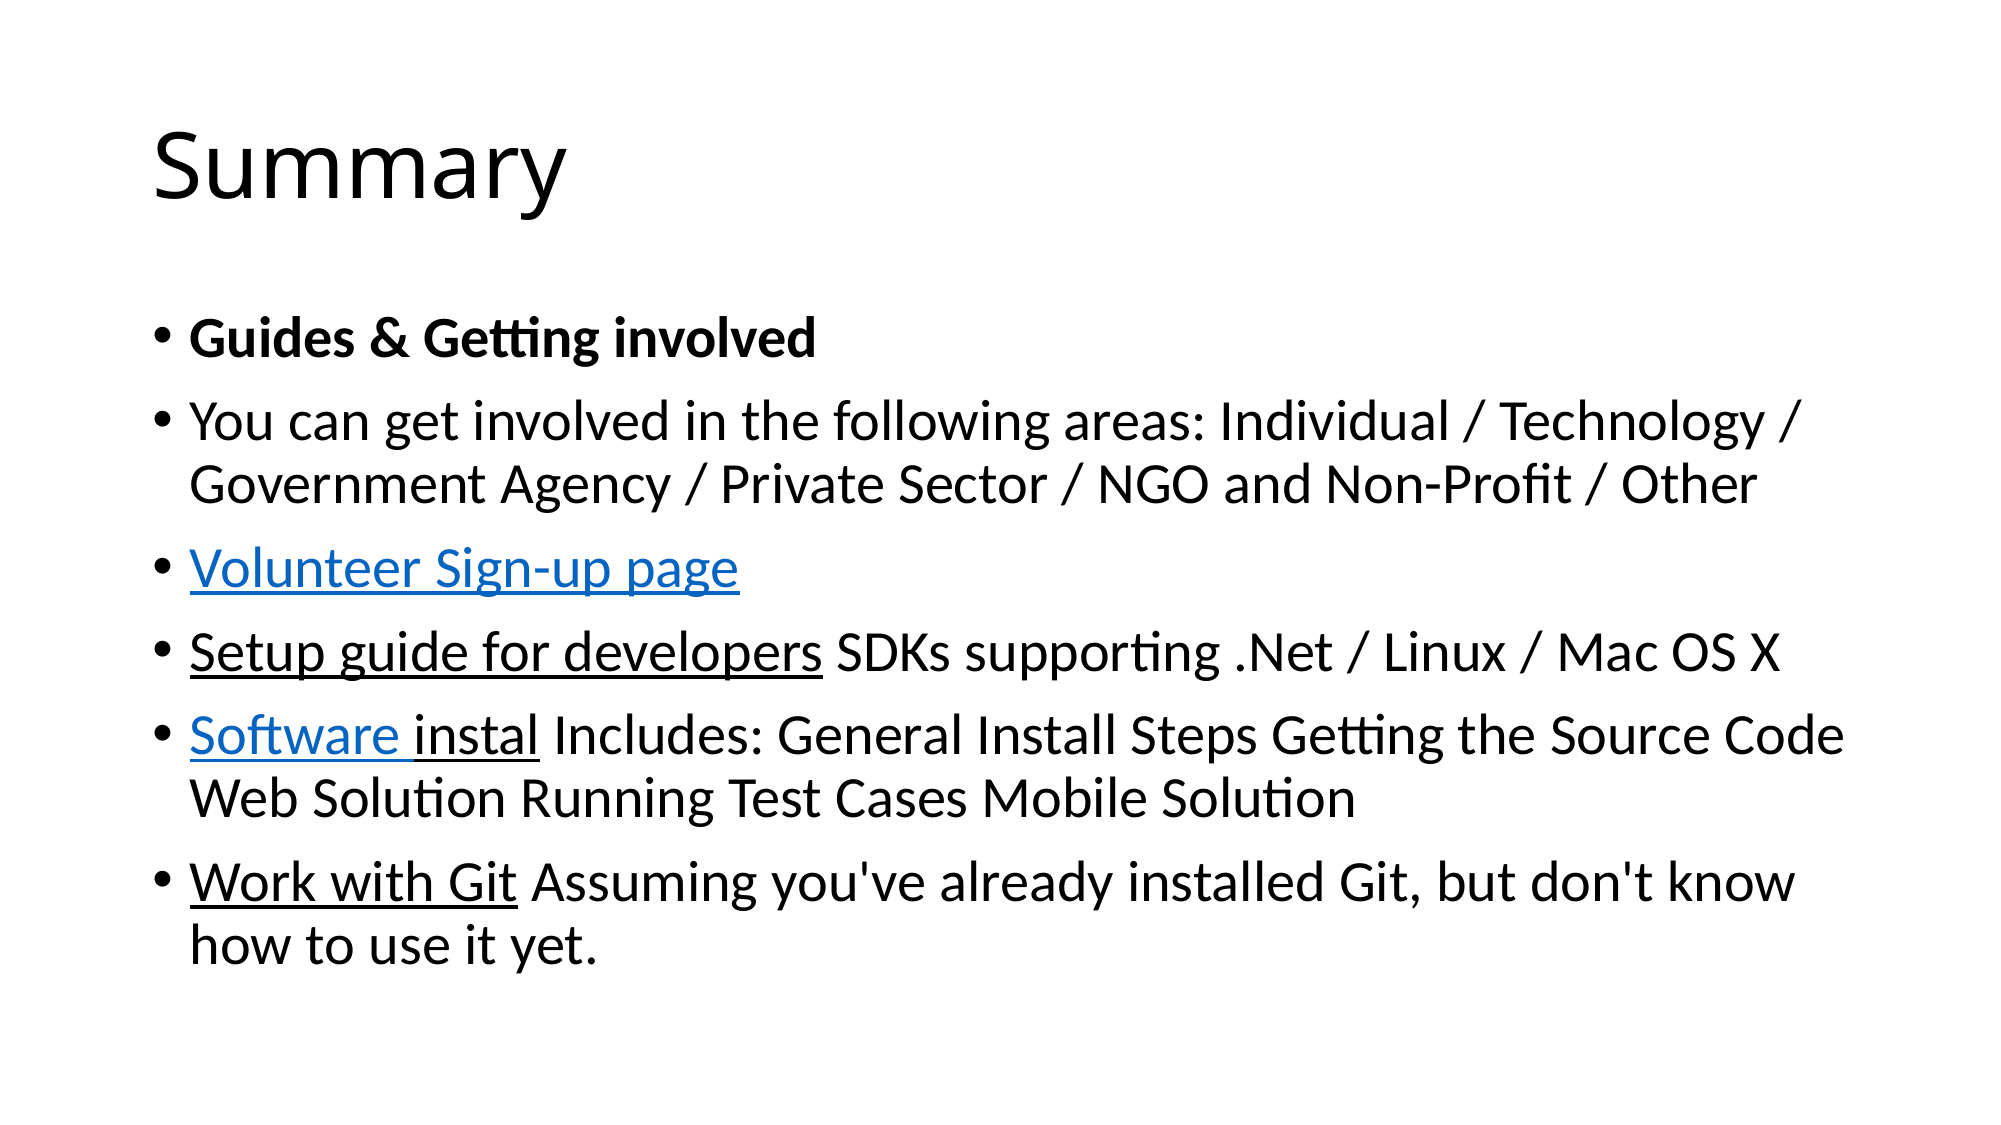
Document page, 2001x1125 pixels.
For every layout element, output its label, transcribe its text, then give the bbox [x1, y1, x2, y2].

list Guides & Getting involved You can get involved in the following areas: Individual / Technology / Government Agency / Private Sector / NGO and Non-Profit / Other Volunteer Sign-up page Setup guide for developers SDKs supporting .Net / Linux / Mac OS X Software instal Includes: General Install Steps Getting the Source Code Web Solution Running Test Cases Mobile Solution Work with Git Assuming you've already installed Git, but don't know how to use it yet. [137, 299, 1863, 1014]
title Summary [137, 59, 1863, 278]
